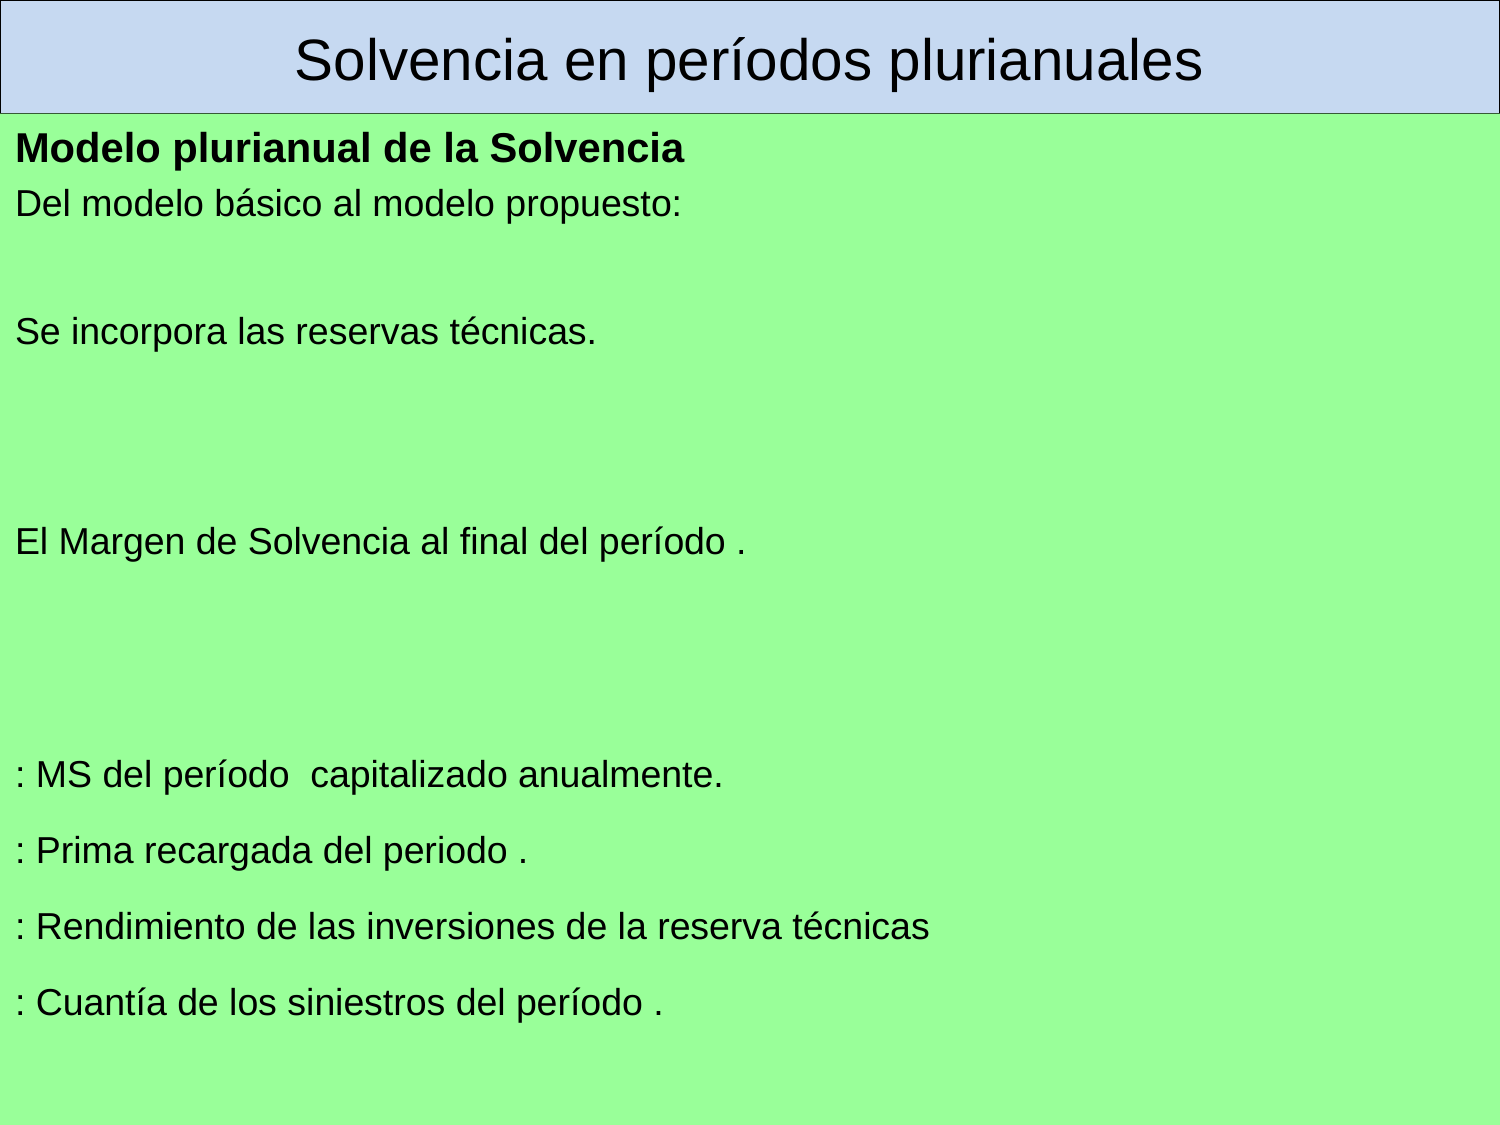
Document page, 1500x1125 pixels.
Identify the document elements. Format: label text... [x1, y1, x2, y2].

title Solvencia en períodos plurianuales [0, 0, 1500, 113]
